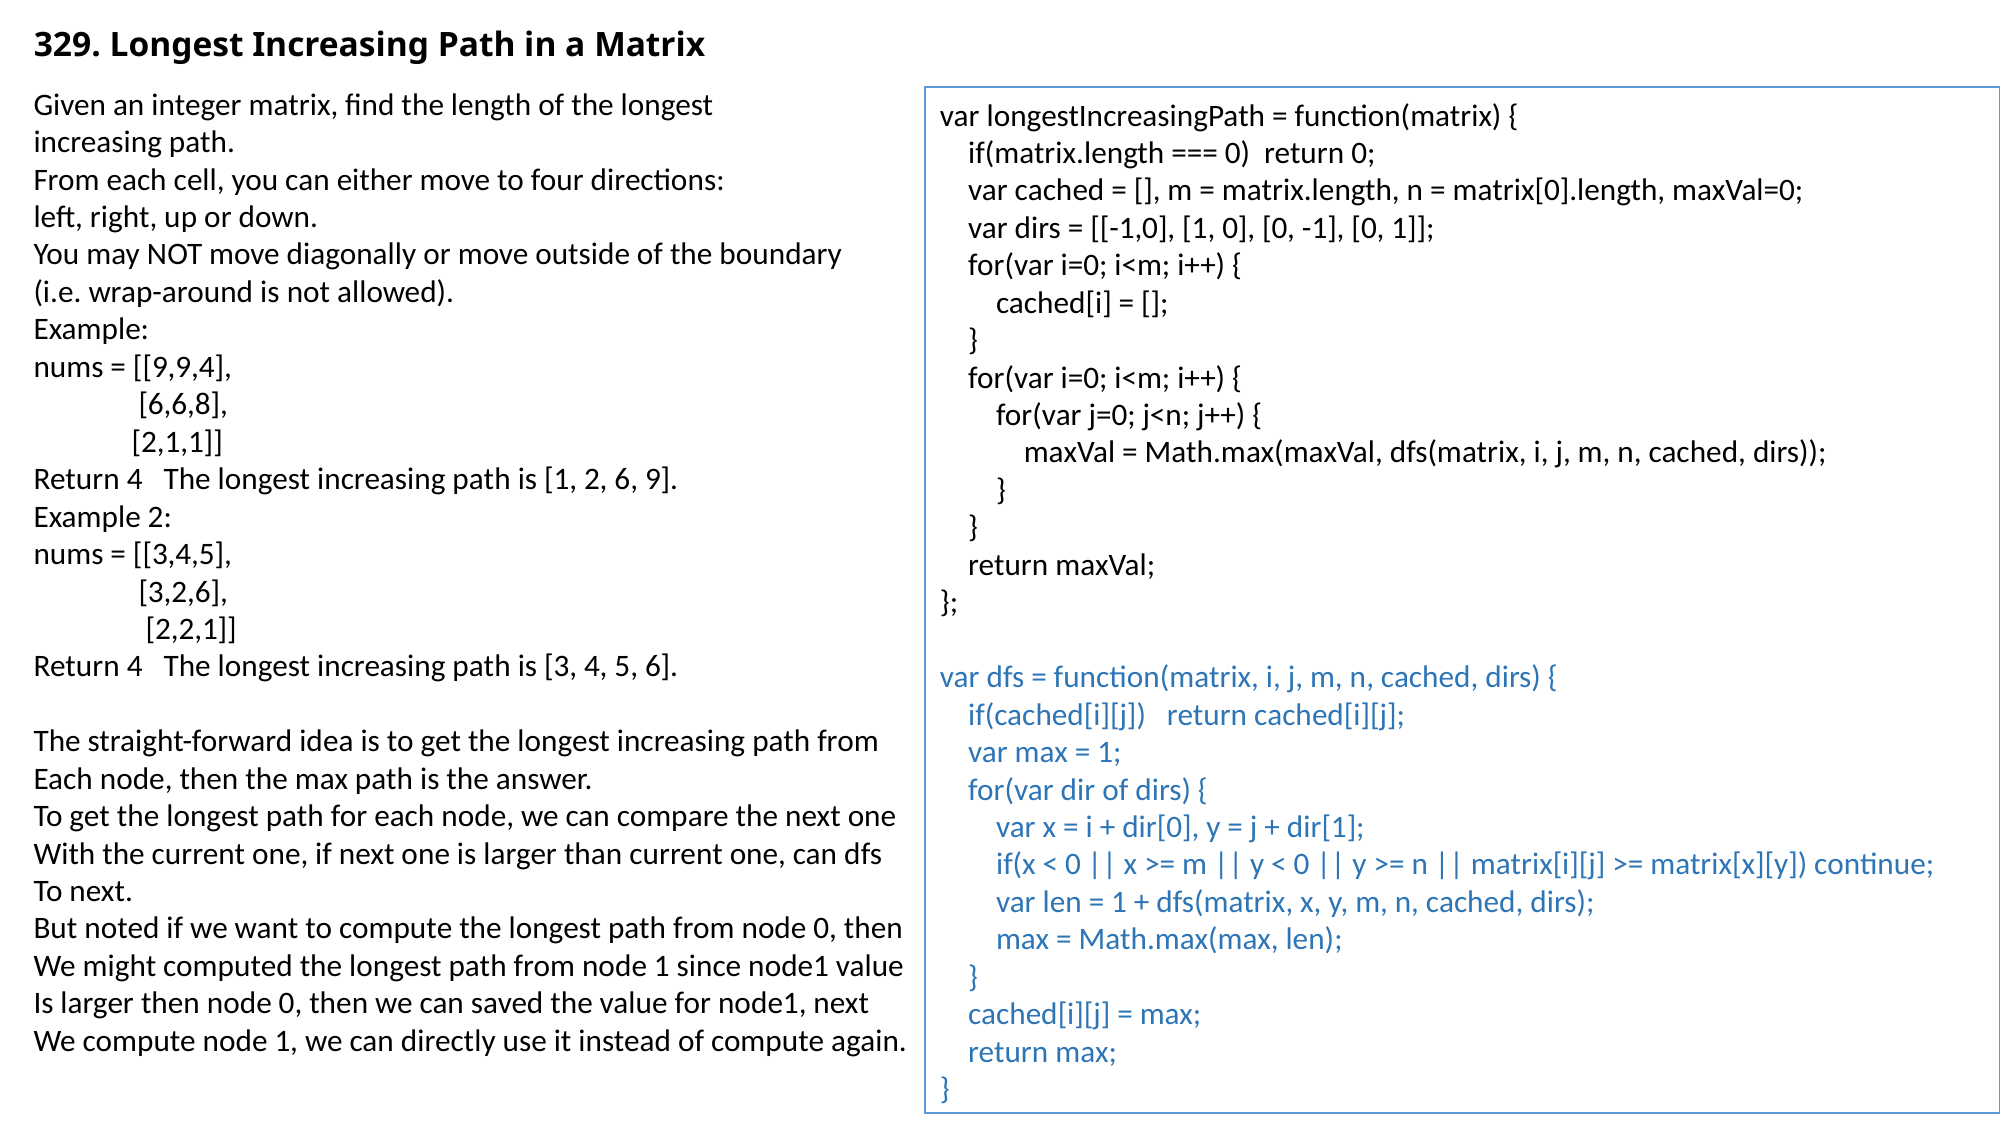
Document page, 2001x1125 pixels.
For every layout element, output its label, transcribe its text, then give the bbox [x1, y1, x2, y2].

title 329. Longest Increasing Path in a Matrix [18, 19, 1486, 72]
text_box var longestIncreasingPath = function(matrix) { if(matrix.length === 0) return 0; var cached = [], m = matrix.length, n = matrix[0].length, maxVal=0; var dirs = [[-1,0], [1, 0], [0, -1], [0, 1]]; for(var i=0; i<m; i++) { cached[i] = []; } for(var i=0; i<m; i++) { for(var j=0; j<n; j++) { maxVal = Math.max(maxVal, dfs(matrix, i, j, m, n, cached, dirs)); } } return maxVal; }; var dfs = function(matrix, i, j, m, n, cached, dirs) { if(cached[i][j]) return cached[i][j]; var max = 1; for(var dir of dirs) { var x = i + dir[0], y = j + dir[1]; if(x < 0 || x >= m || y < 0 || y >= n || matrix[i][j] >= matrix[x][y]) continue; var len = 1 + dfs(matrix, x, y, m, n, cached, dirs); max = Math.max(max, len); } cached[i][j] = max; return max; } [1019, 86, 2000, 1114]
text_box Given an integer matrix, find the length of the longest increasing path. From each cell, you can either move to four directions: left, right, up or down. You may NOT move diagonally or move outside of the boundary (i.e. wrap-around is not allowed). Example: nums = [[9,9,4], [6,6,8], [2,1,1]] Return 4 The longest increasing path is [1, 2, 6, 9]. Example 2: nums = [[3,4,5], [3,2,6], [2,2,1]] Return 4 The longest increasing path is [3, 4, 5, 6]. The straight-forward idea is to get the longest increasing path from Each node, then the max path is the answer. To get the longest path for each node, we can compare the next one With the current one, if next one is larger than current one, can dfs To next. But noted if we want to compute the longest path from node 0, then We might computed the longest path from node 1 since node1 value Is larger then node 0, then we can saved the value for node1, next We compute node 1, we can directly use it instead of compute again. [18, 76, 1019, 1125]
